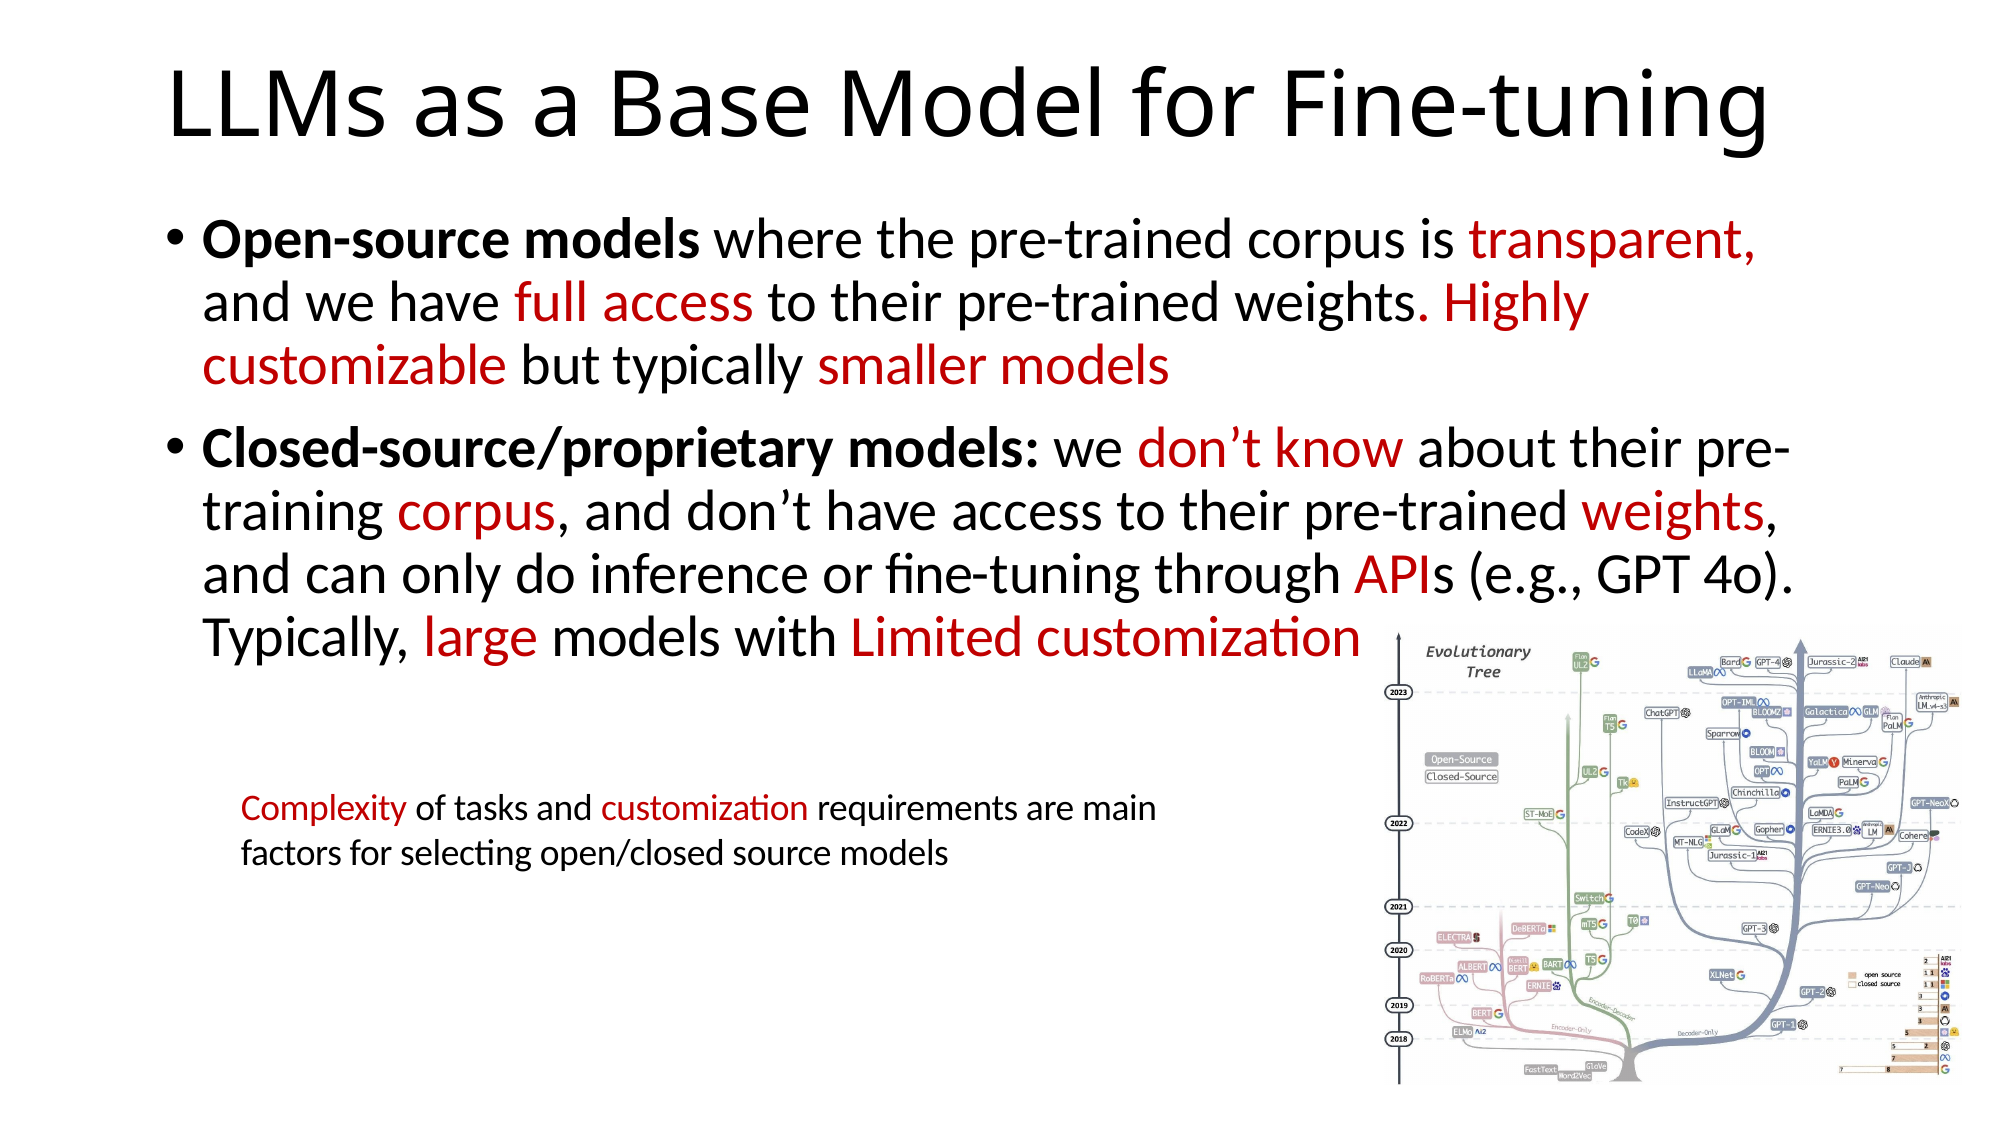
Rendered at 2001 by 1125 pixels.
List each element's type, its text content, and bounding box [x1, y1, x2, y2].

title LLMs as a Base Model for Fine-tuning [150, 50, 1850, 162]
picture [1384, 624, 1962, 1085]
list Open-source models where the pre-trained corpus is transparent, and we have full access to their pre-trained weights. Highly customizable but typically smaller models Closed-source/proprietary models: we don’t know about their pre-training corpus, and don’t have access to their pre-trained weights, and can only do inference or fine-tuning through APIs (e.g., GPT 4o). Typically, large models with Limited customization [150, 200, 1825, 890]
text_box Complexity of tasks and customization requirements are main factors for selecting open/closed source models [226, 775, 1227, 880]
